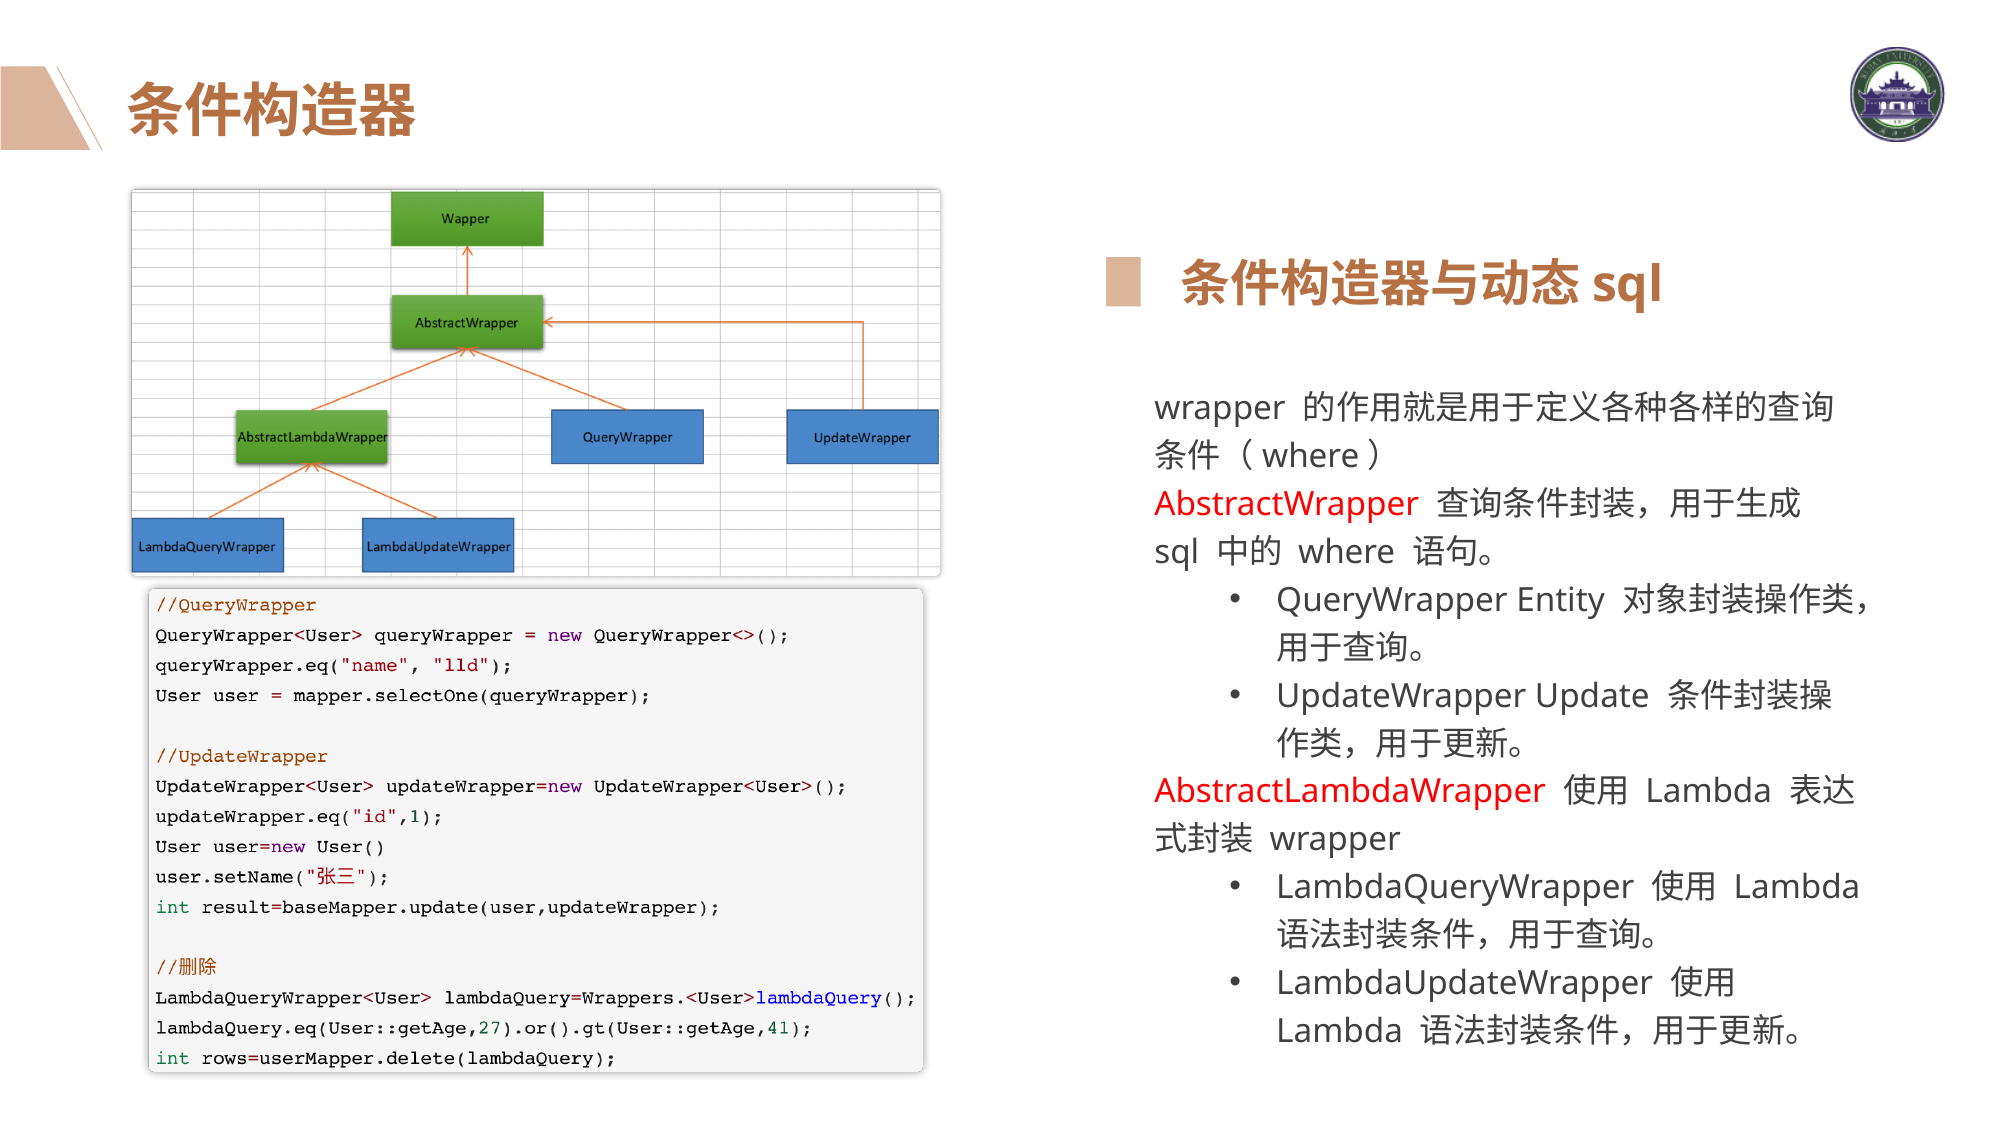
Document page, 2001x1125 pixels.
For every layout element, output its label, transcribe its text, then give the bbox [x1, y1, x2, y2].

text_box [1106, 244, 1851, 320]
text_box wrapper 的作用就是用于定义各种各样的查询条件（where） AbstractWrapper 查询条件封装，用于生成 sql 中的 where 语句。 QueryWrapper Entity 对象封装操作类，用于查询。 UpdateWrapper Update 条件封装操作类，用于更新。 AbstractLambdaWrapper 使用 Lambda 表达式封装 wrapper LambdaQueryWrapper 使用 Lambda 语法封装条件，用于查询。 LambdaUpdateWrapper 使用 Lambda 语法封装条件，用于更新。 [1139, 371, 1877, 1057]
text_box [0, 65, 93, 151]
text_box 条件构造器 [126, 72, 478, 143]
picture [125, 184, 945, 1080]
picture [1850, 47, 1954, 150]
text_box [56, 66, 103, 150]
